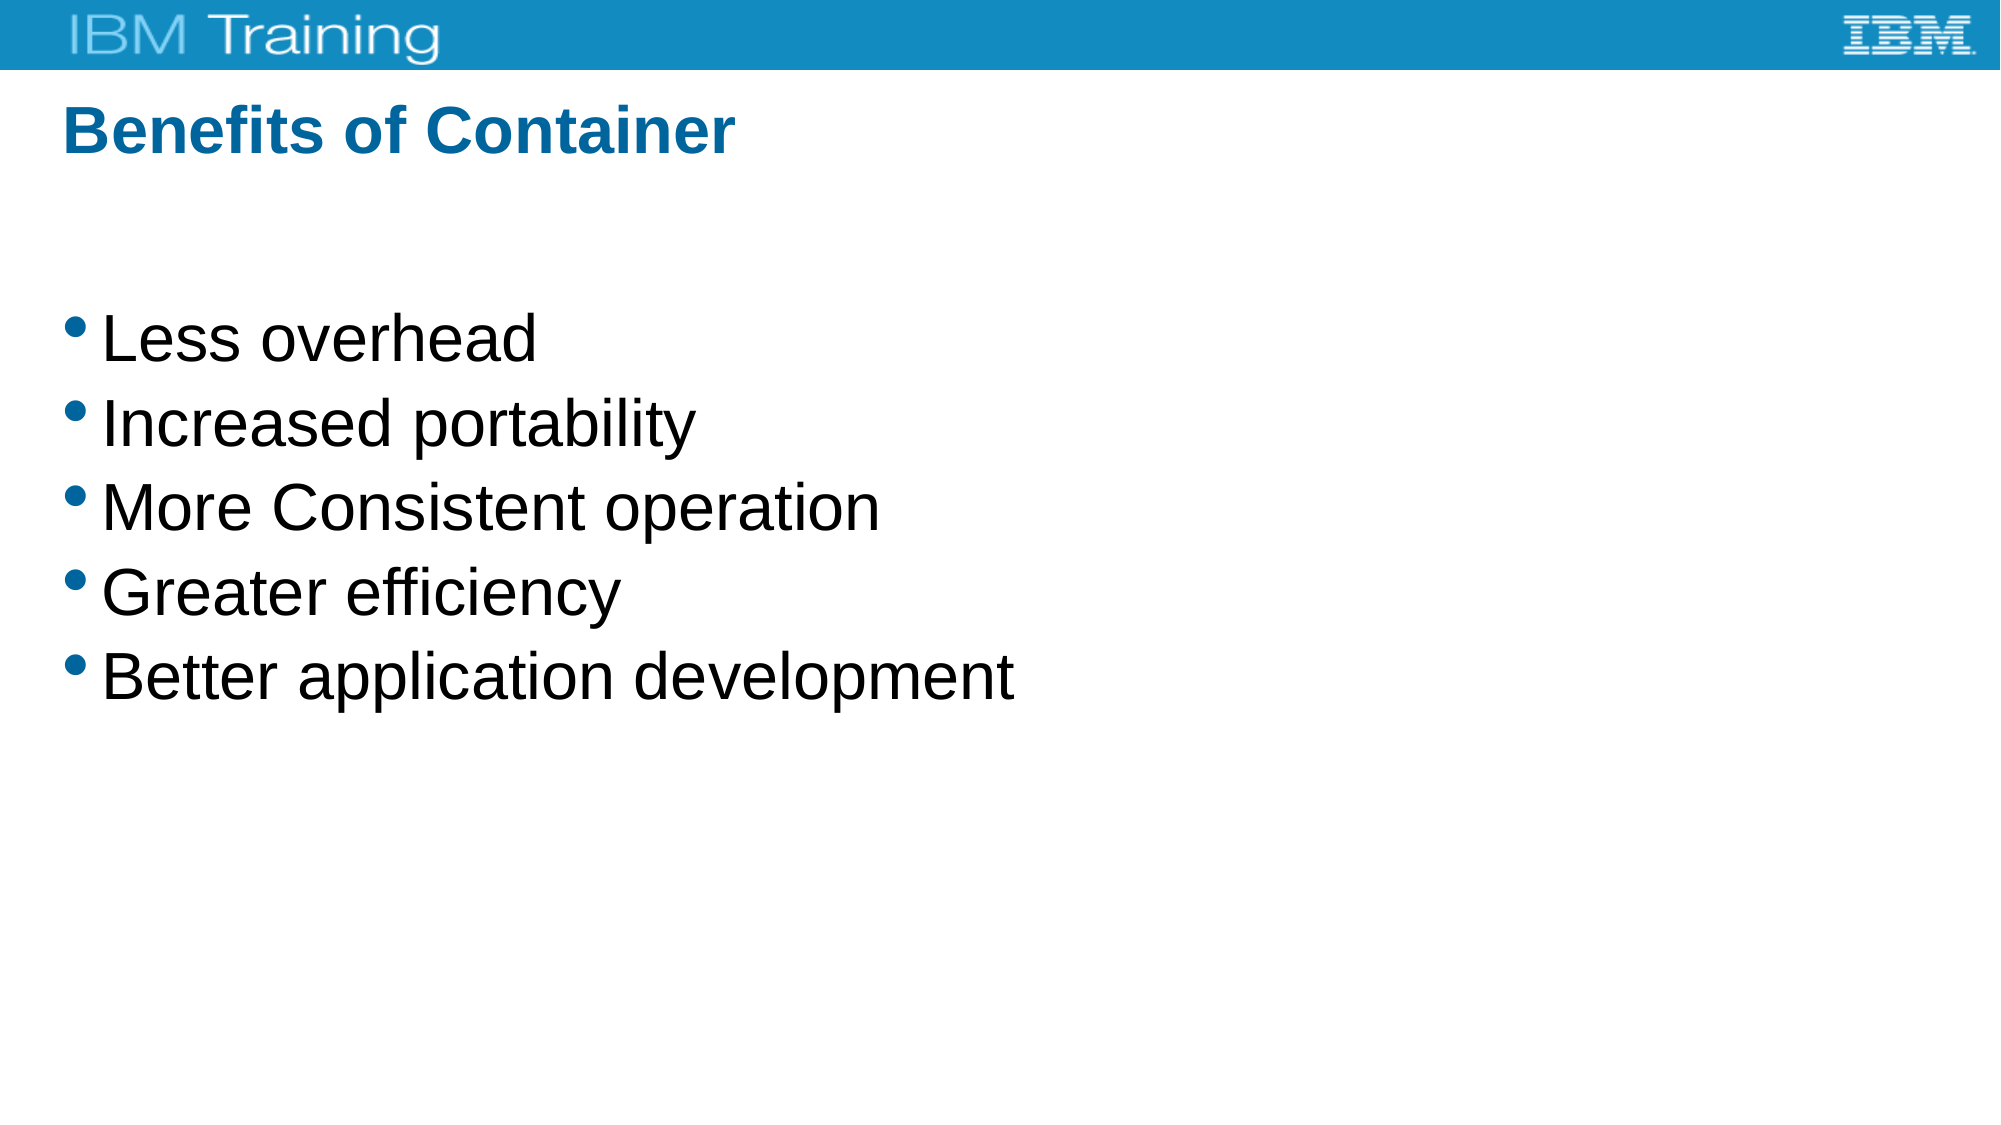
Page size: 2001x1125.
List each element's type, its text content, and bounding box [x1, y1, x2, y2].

title Benefits of Container [48, 94, 1974, 171]
picture [0, 0, 2000, 70]
list Less overhead Increased portability More Consistent operation Greater efficiency Better application development [48, 301, 1975, 755]
